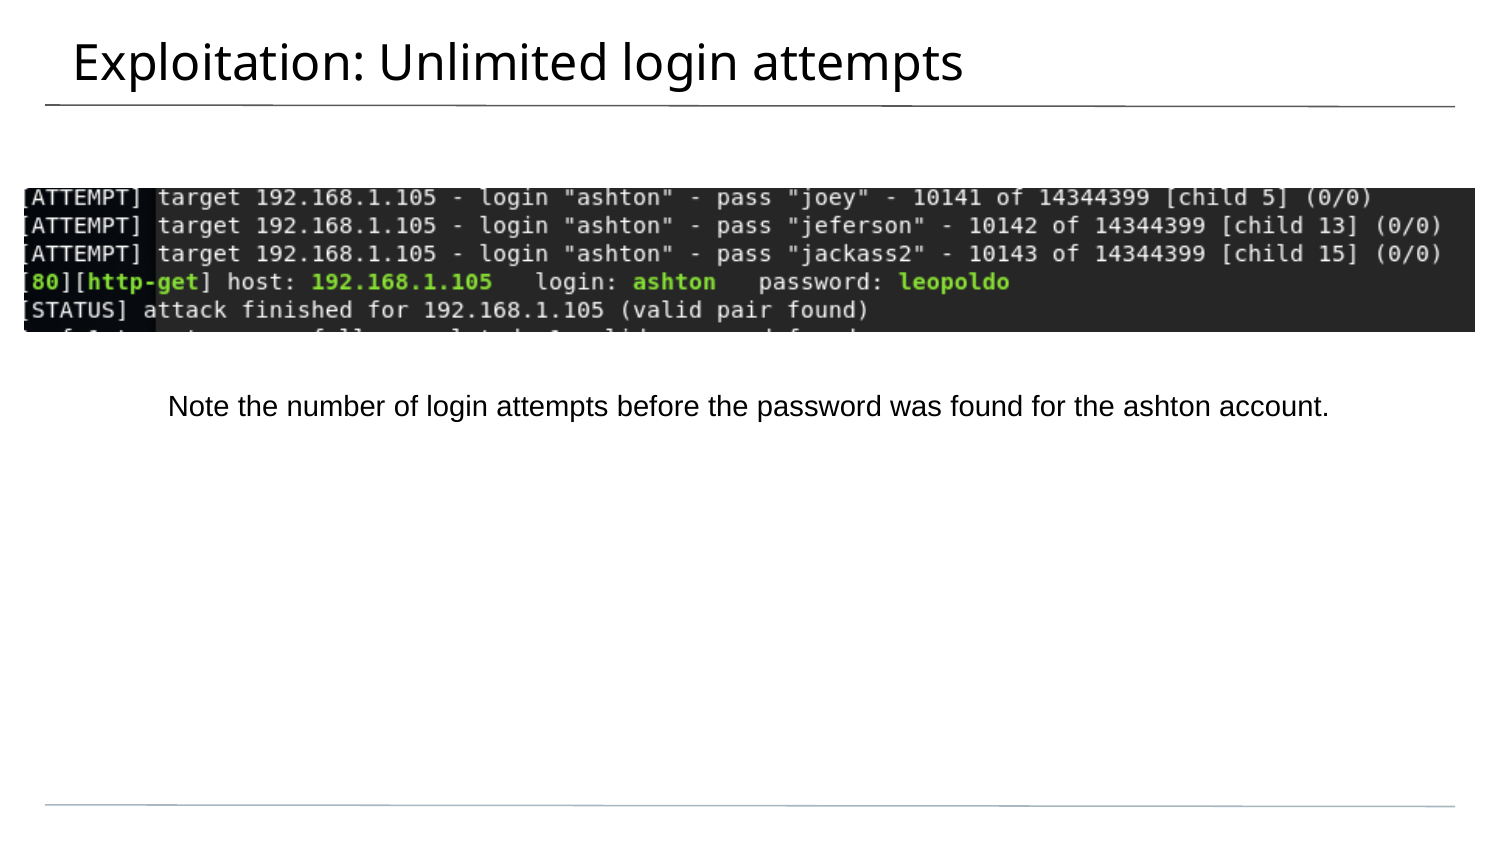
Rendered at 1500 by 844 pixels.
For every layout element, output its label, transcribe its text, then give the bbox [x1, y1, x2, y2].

picture [24, 188, 1476, 332]
title Exploitation: Unlimited login attempts [0, 0, 1500, 88]
text_box Note the number of login attempts before the password was found for the ashton account. [24, 371, 1475, 437]
